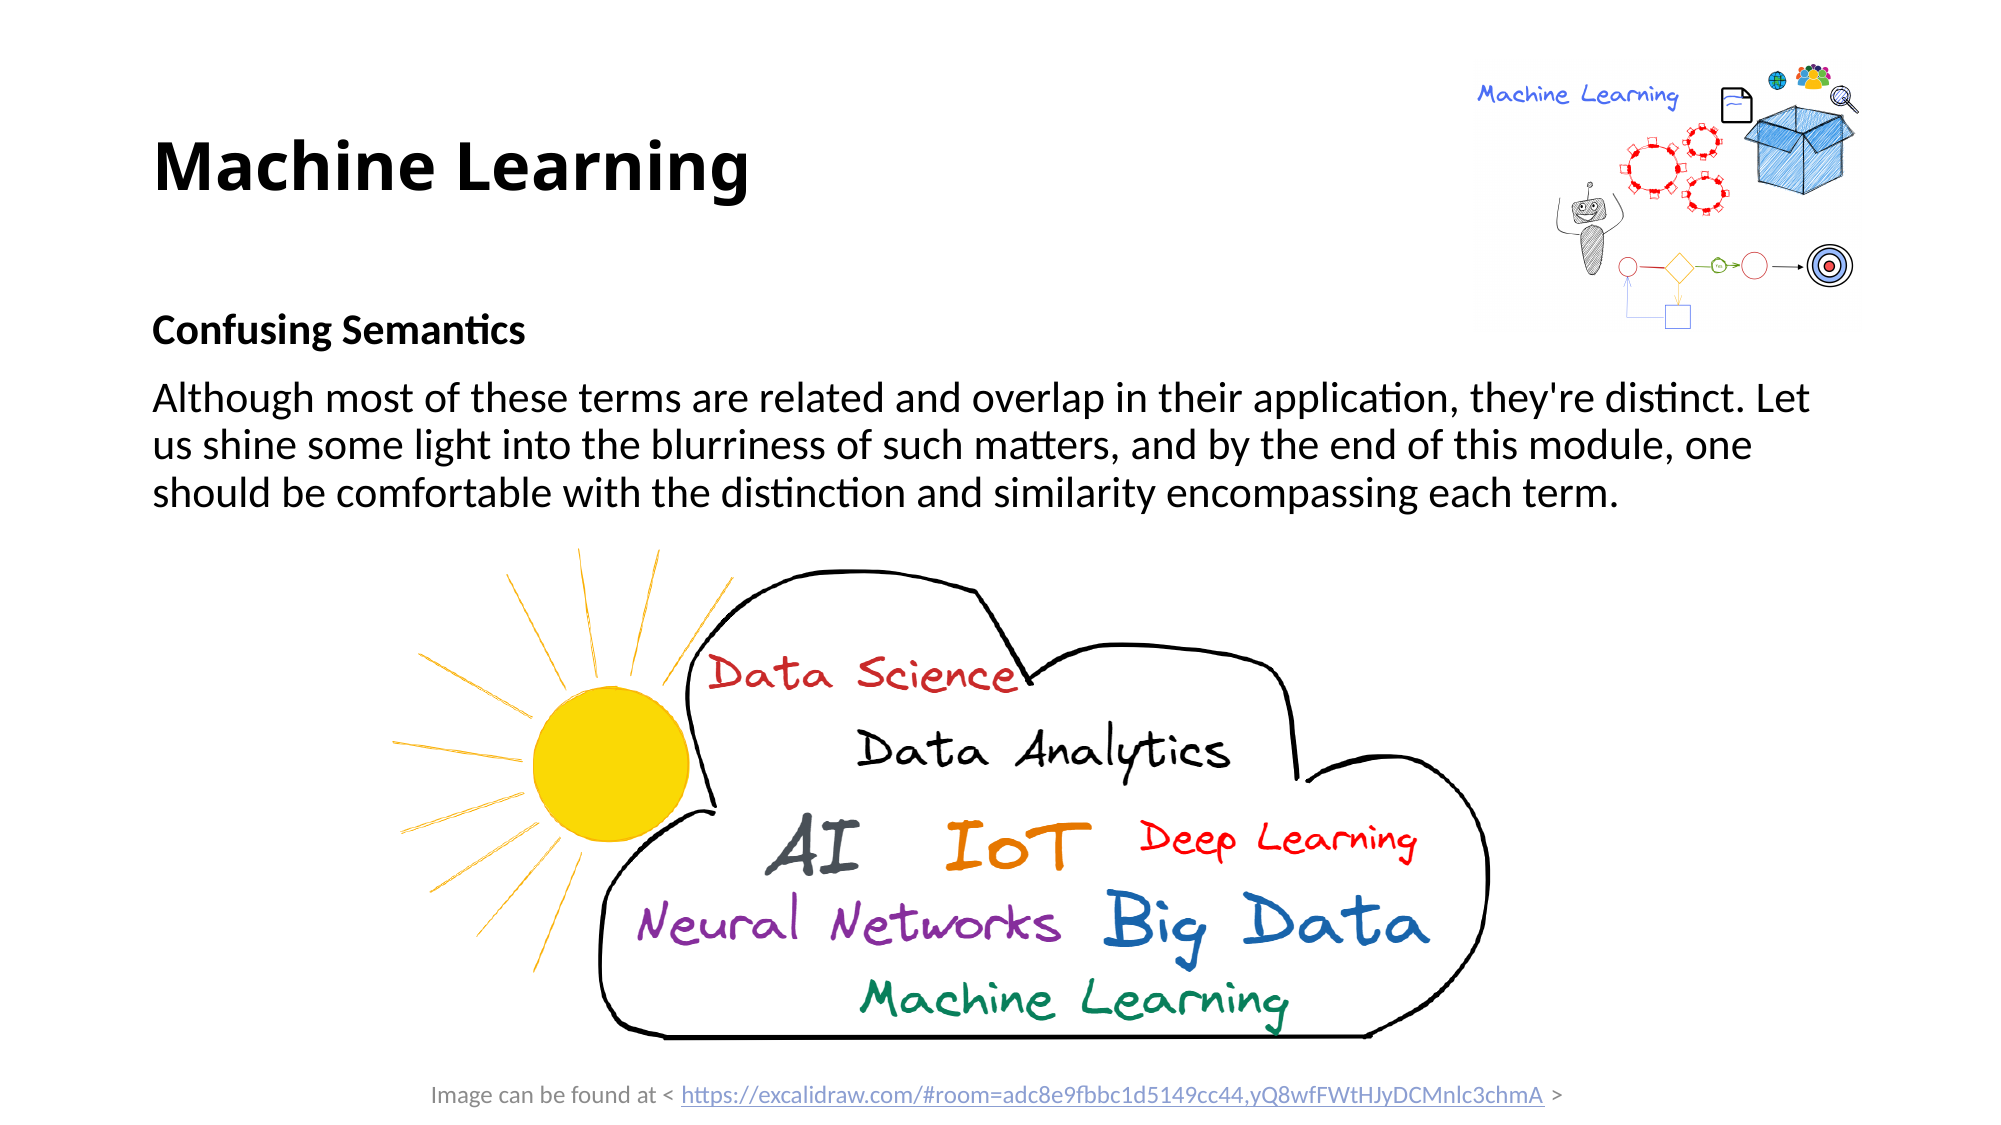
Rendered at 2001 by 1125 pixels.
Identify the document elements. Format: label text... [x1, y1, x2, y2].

list Confusing Semantics Although most of these terms are related and overlap in their application, they're distinct. Let us shine some light into the blurriness of such matters, and by the end of this module, one should be comfortable with the distinction and similarity encompassing each term. [137, 299, 1863, 1014]
footer Image can be found at < https://excalidraw.com/#room=adc8e9fbbc1d5149cc44,yQ8wfFWtHJyDCMnlc3chmA > [17, 1066, 1982, 1122]
title Machine Learning [137, 59, 1473, 278]
picture [384, 540, 1496, 1046]
picture [1473, 59, 1862, 332]
